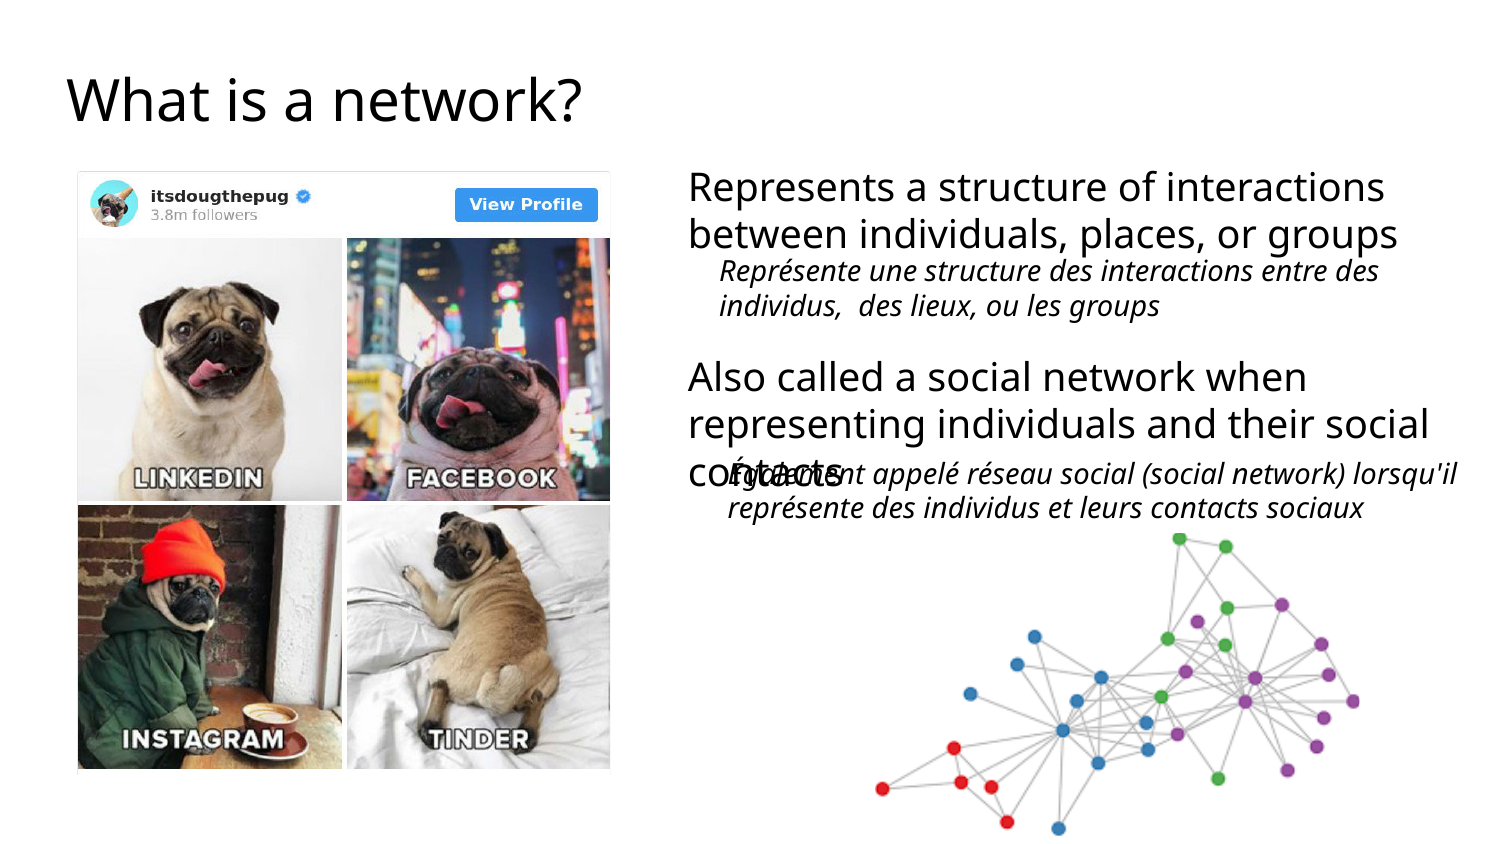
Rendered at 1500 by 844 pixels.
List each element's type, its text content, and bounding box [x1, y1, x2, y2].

text_box Represents a structure of interactions between individuals, places, or groups Also called a social network when representing individuals and their social contacts [672, 146, 1472, 510]
picture [77, 171, 611, 776]
title What is a network? [51, 48, 1449, 142]
picture [874, 533, 1360, 837]
text_box Représente une structure des interactions entre des individus, des lieux, ou les groups [704, 237, 1485, 338]
text_box Également appelé réseau social (social network) lorsqu'il représente des individus et leurs contacts sociaux [712, 439, 1493, 540]
